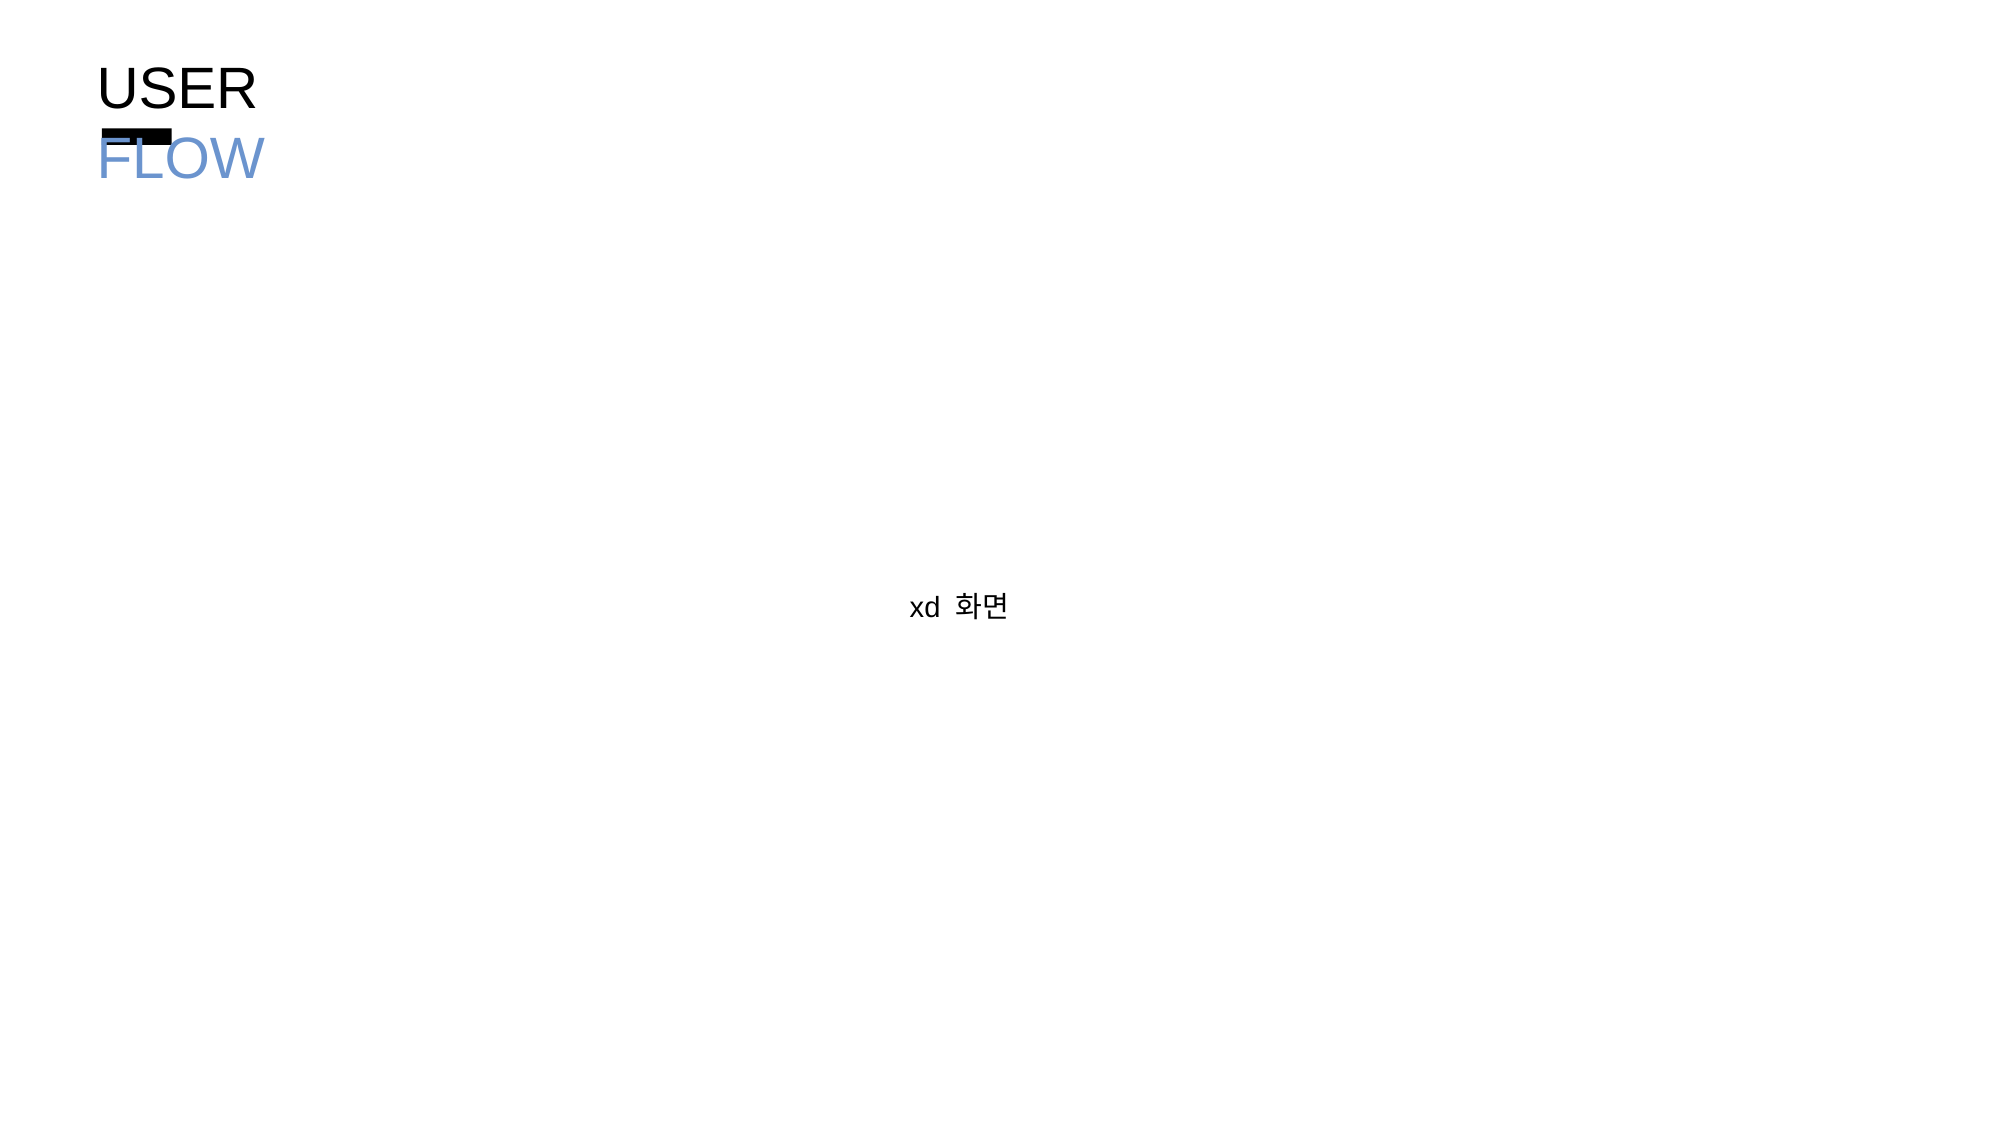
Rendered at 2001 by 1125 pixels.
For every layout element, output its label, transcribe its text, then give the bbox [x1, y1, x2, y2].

text_box xd 화면 [894, 573, 2000, 752]
text_box USER FLOW [81, 42, 446, 129]
text_box [101, 129, 172, 145]
